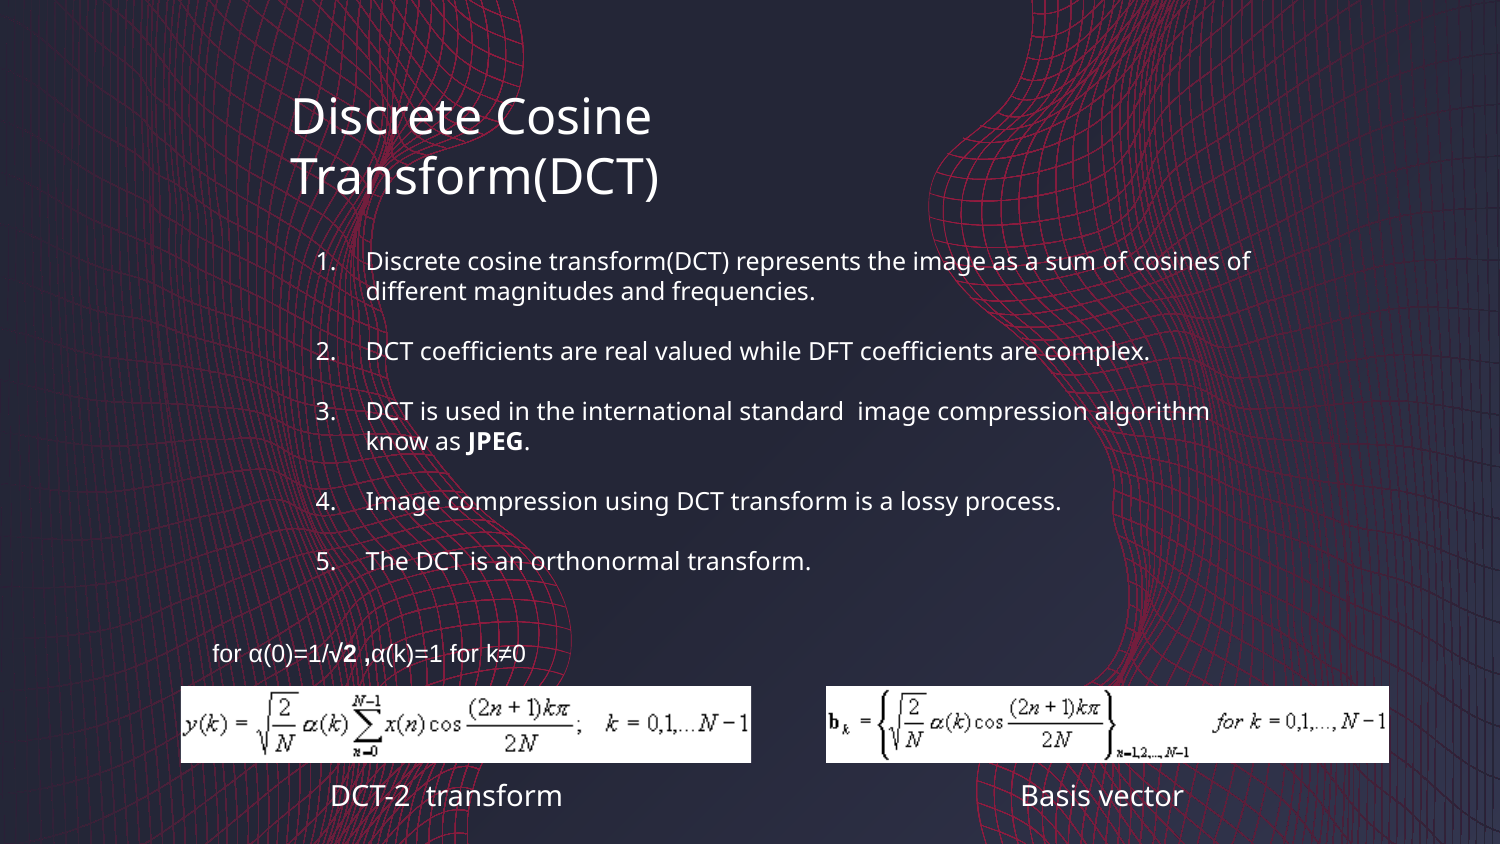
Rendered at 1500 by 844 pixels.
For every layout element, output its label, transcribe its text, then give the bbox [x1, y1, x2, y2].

picture [180, 686, 752, 763]
text_box Basis vector [1005, 762, 1405, 805]
picture [825, 686, 1390, 763]
subtitle Discrete cosine transform(DCT) represents the image as a sum of cosines of different magnitudes and frequencies. DCT coefficients are real valued while DFT coefficients are complex. DCT is used in the international standard image compression algorithm know as JPEG. Image compression using DCT transform is a lossy process. The DCT is an orthonormal transform. [275, 230, 1297, 676]
text_box DCT-2 transform [314, 771, 715, 805]
title Discrete Cosine Transform(DCT) [275, 39, 945, 220]
text_box for α(0)=1/√2 ,α(k)=1 for k≠0 [197, 622, 621, 685]
